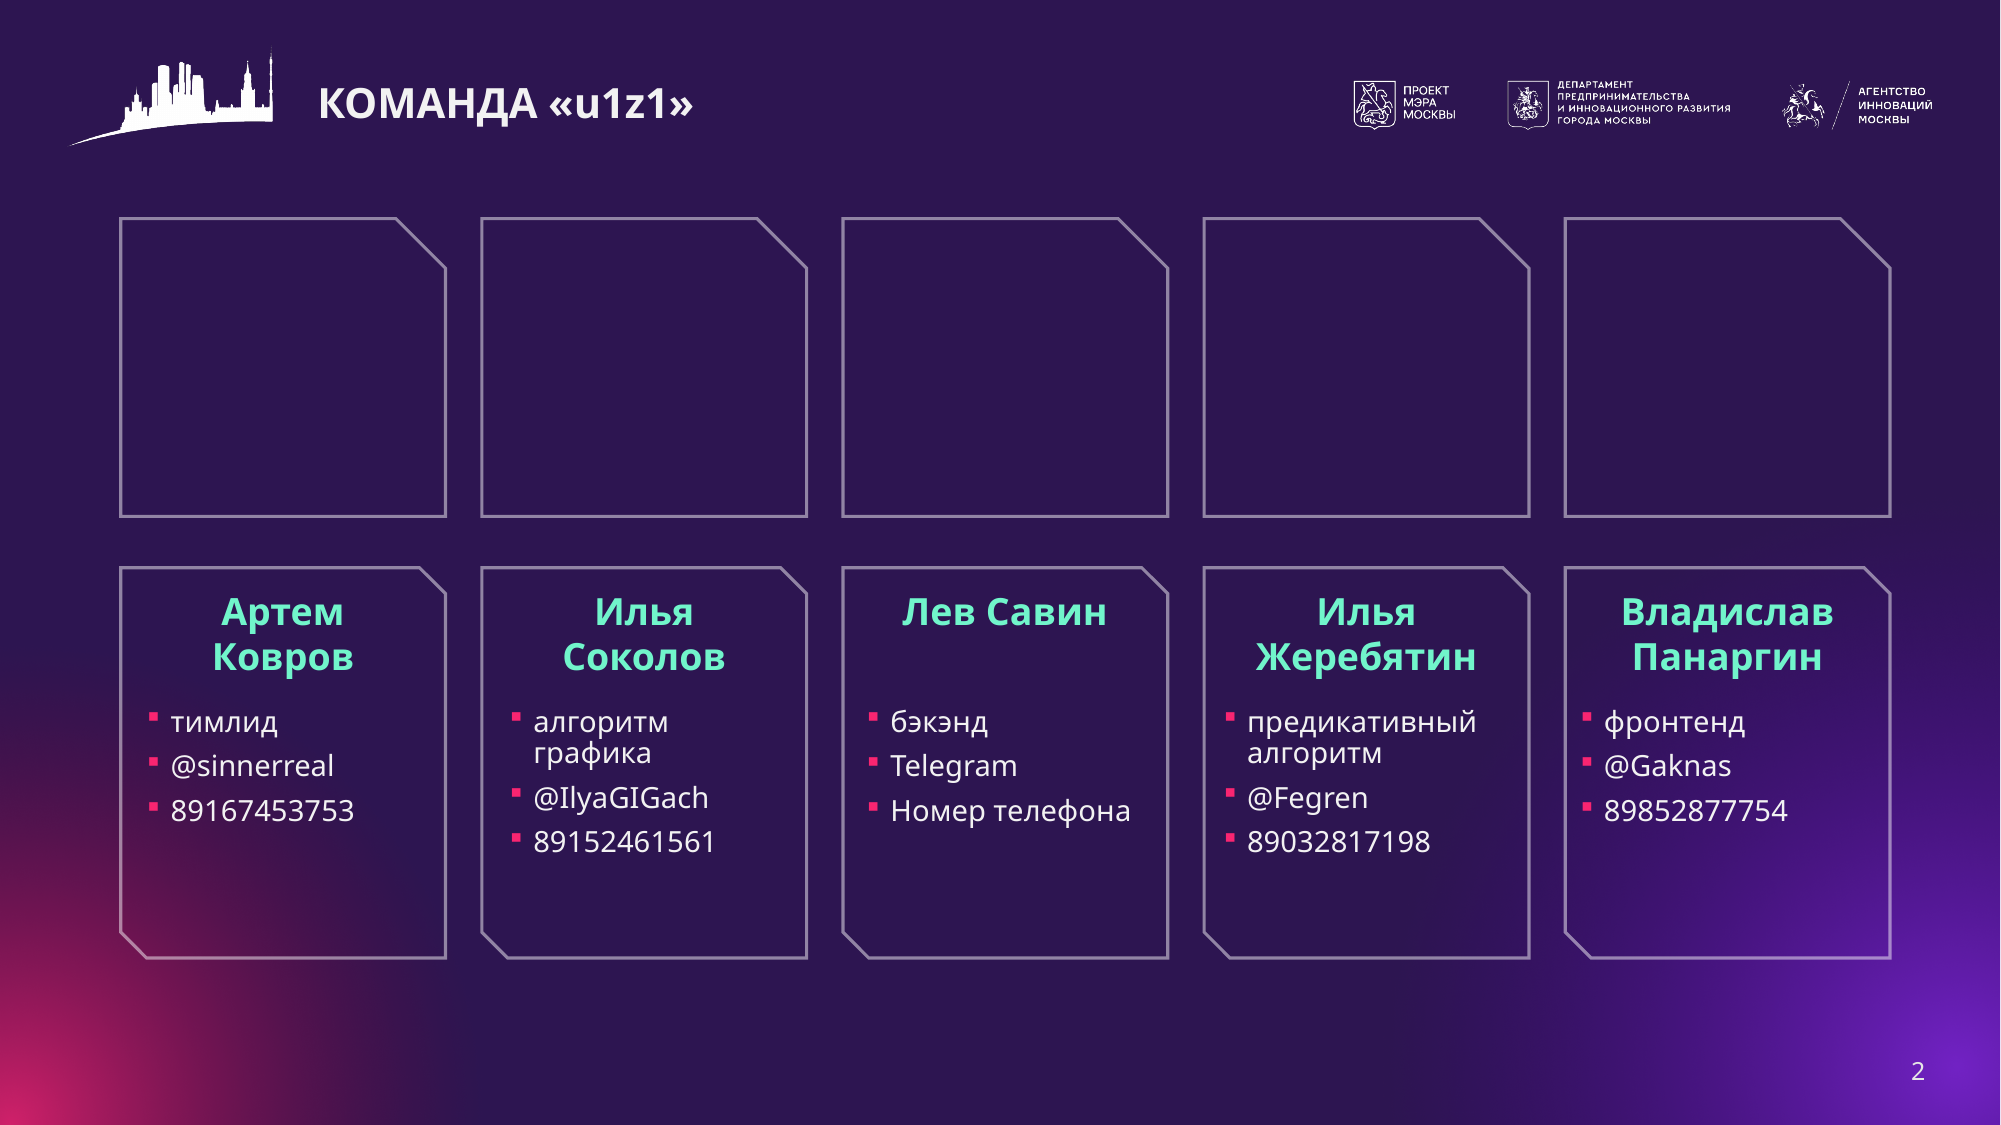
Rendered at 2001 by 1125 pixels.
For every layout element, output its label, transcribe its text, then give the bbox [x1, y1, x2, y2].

text_box Артем Ковров [119, 566, 447, 960]
text_box [119, 217, 447, 518]
list тимлид @sinnerreal 89167453753 [131, 699, 435, 901]
text_box [841, 217, 1169, 518]
list алгоритм графика @IlyaGIGach 89152461561 [494, 699, 797, 959]
text_box Илья Жеребятин [1203, 566, 1530, 960]
text_box Владислав Панаргин [1564, 566, 1892, 960]
text_box Лев Савин [841, 566, 1169, 960]
text_box [480, 217, 808, 518]
list фронтенд @Gaknas 89852877754 [1565, 699, 1868, 959]
list предикативный алгоритм @Fegren 89032817198 [1208, 699, 1511, 959]
text_box [1564, 217, 1892, 518]
text_box Илья Соколов [480, 566, 808, 960]
text_box [1203, 217, 1530, 518]
picture [0, 0, 2001, 1125]
title КОМАНДА «u1z1» [302, 73, 1921, 136]
list бэкэнд Telegram Номер телефона [851, 699, 1154, 959]
slide_number 2 [1872, 1042, 1964, 1103]
